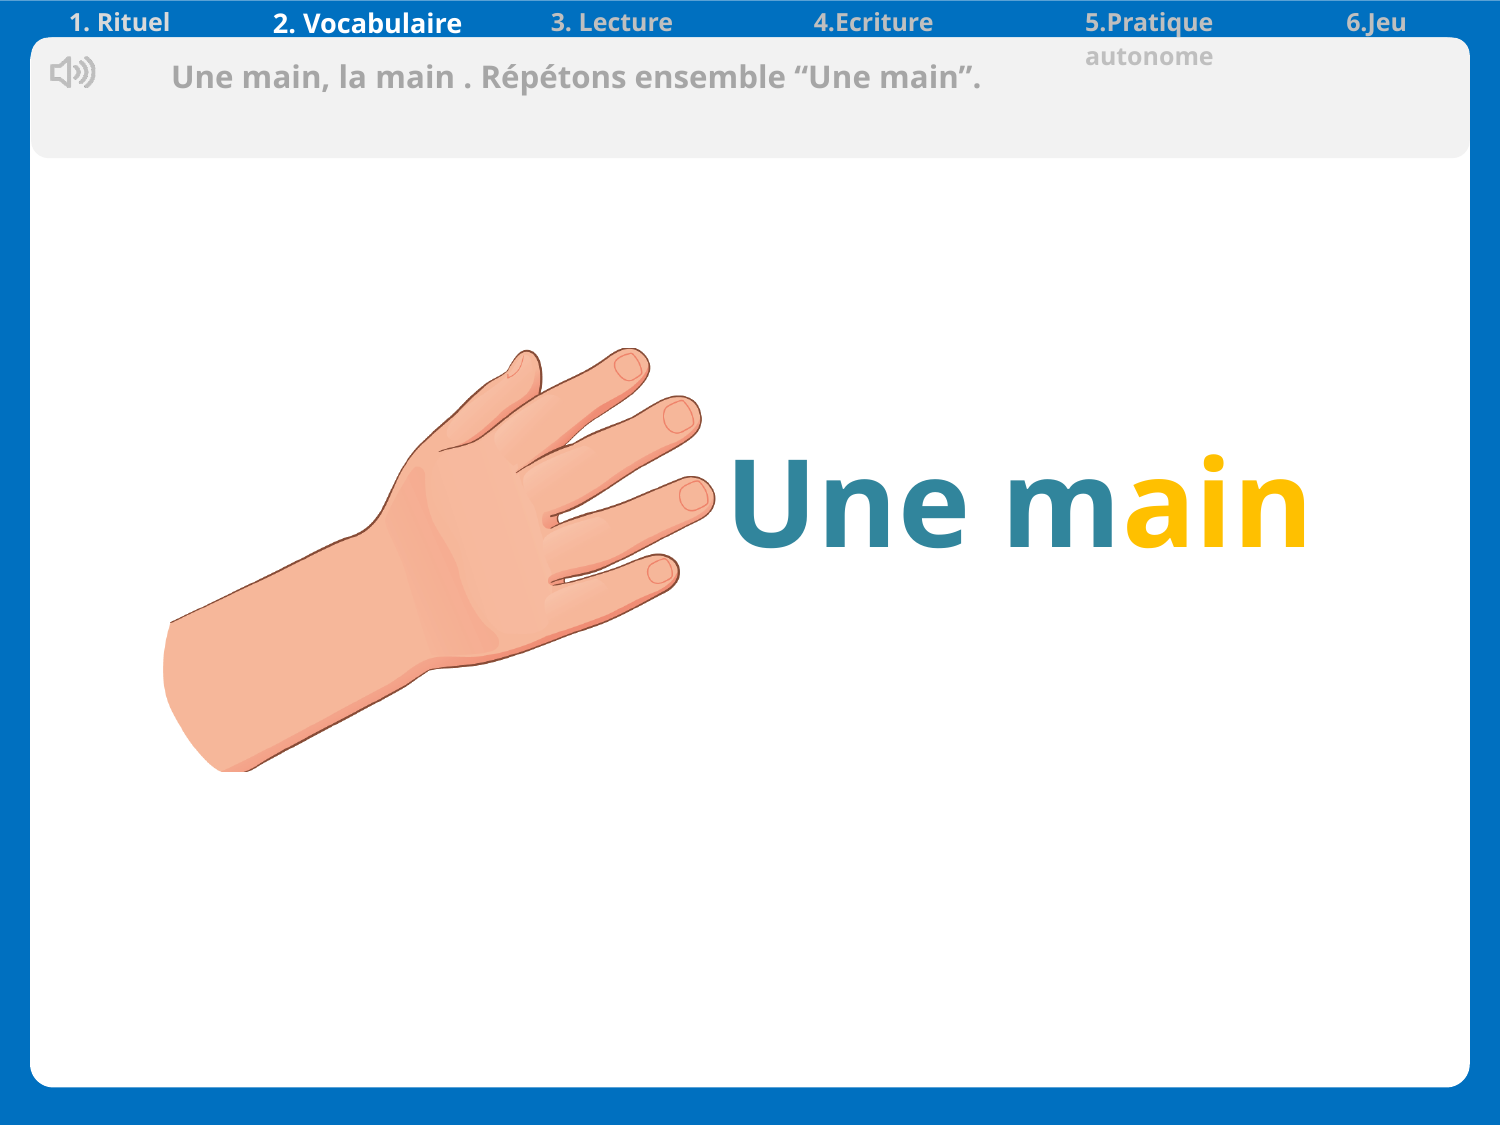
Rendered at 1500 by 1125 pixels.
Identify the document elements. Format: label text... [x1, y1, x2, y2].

picture [155, 347, 735, 773]
text_box Une main, la main . Répétons ensemble “Une main”. [156, 45, 1157, 103]
table_header 2. Vocabulaire [245, 0, 490, 45]
table_header 4.Ecriture [734, 0, 1013, 45]
text_box [0, 0, 1500, 1125]
text_box [50, 72, 96, 88]
table_header 3. Lecture [490, 0, 734, 45]
table_header 1. Rituel [1, 0, 245, 72]
table_header 5.Pratique autonome [1013, 0, 1286, 72]
text_box [27, 72, 1472, 1090]
text_box Une main [738, 417, 1410, 579]
table_header 6.Jeu [1286, 0, 1468, 72]
text_box [29, 43, 1472, 161]
